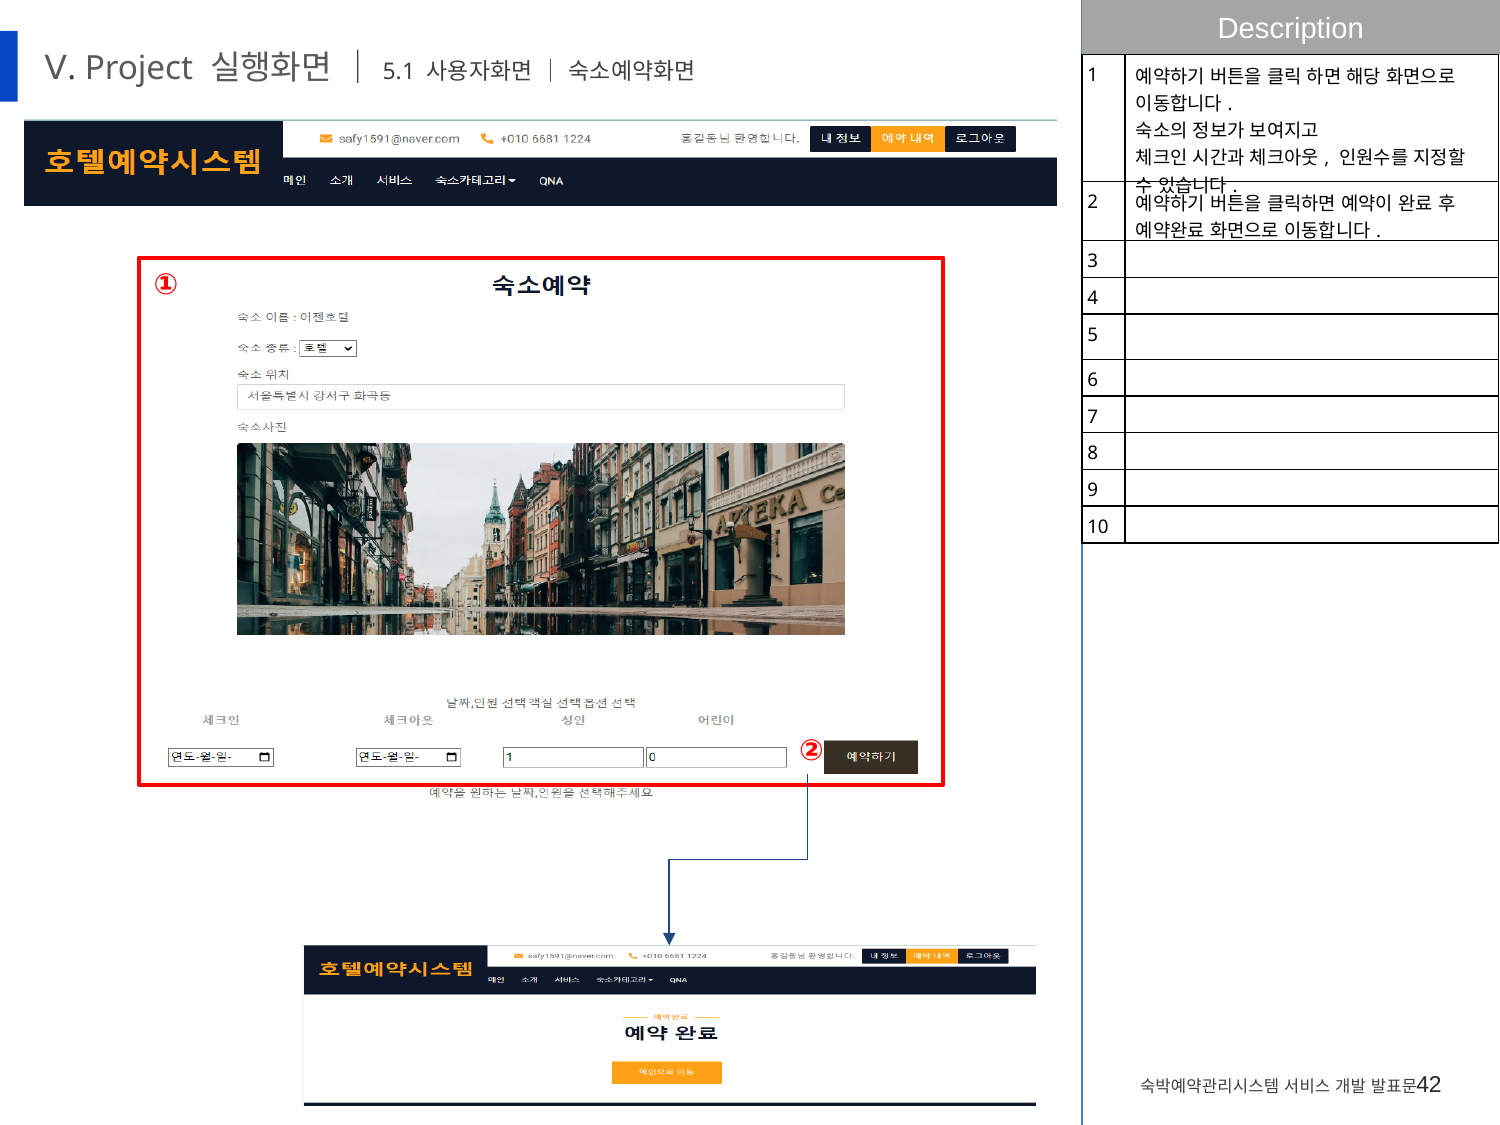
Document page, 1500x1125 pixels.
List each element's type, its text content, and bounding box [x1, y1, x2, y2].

table_cell [1126, 507, 1498, 542]
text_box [652, 790, 825, 929]
table_cell 6 [1087, 360, 1124, 395]
table_cell 4 [1087, 278, 1124, 313]
table_cell 10 [1087, 507, 1124, 542]
picture [24, 118, 1057, 815]
table_cell [1126, 360, 1498, 395]
table_header 예약하기 버튼을 클릭 하면 해당 화면으로 이동합니다. 숙소의 정보가 보여지고 체크인 시간과 체크아웃, 인원수를 지정할 수 있습니다. [1126, 55, 1498, 181]
table_cell 5 [1087, 315, 1124, 359]
table_header 1 [1087, 55, 1124, 181]
table_cell 7 [1087, 397, 1124, 432]
text_box Description [1083, 0, 1500, 55]
table_cell [1126, 433, 1498, 469]
picture [302, 945, 1036, 1106]
table_cell [1126, 470, 1498, 505]
table_cell [1126, 315, 1498, 359]
table_cell [1126, 278, 1498, 313]
table_cell 2 [1087, 182, 1124, 240]
table_cell 3 [1087, 241, 1124, 277]
text_box Ⅴ. Project 실행화면 ｜5.1 사용자화면 ｜ 숙소예약화면 [29, 38, 887, 94]
table_cell 8 [1087, 433, 1124, 469]
table_cell [1126, 241, 1498, 277]
table_cell [1126, 397, 1498, 432]
table_cell 9 [1087, 470, 1124, 505]
table_cell 예약하기 버튼을 클릭하면 예약이 완료 후 예약완료 화면으로 이동합니다. [1126, 182, 1498, 240]
